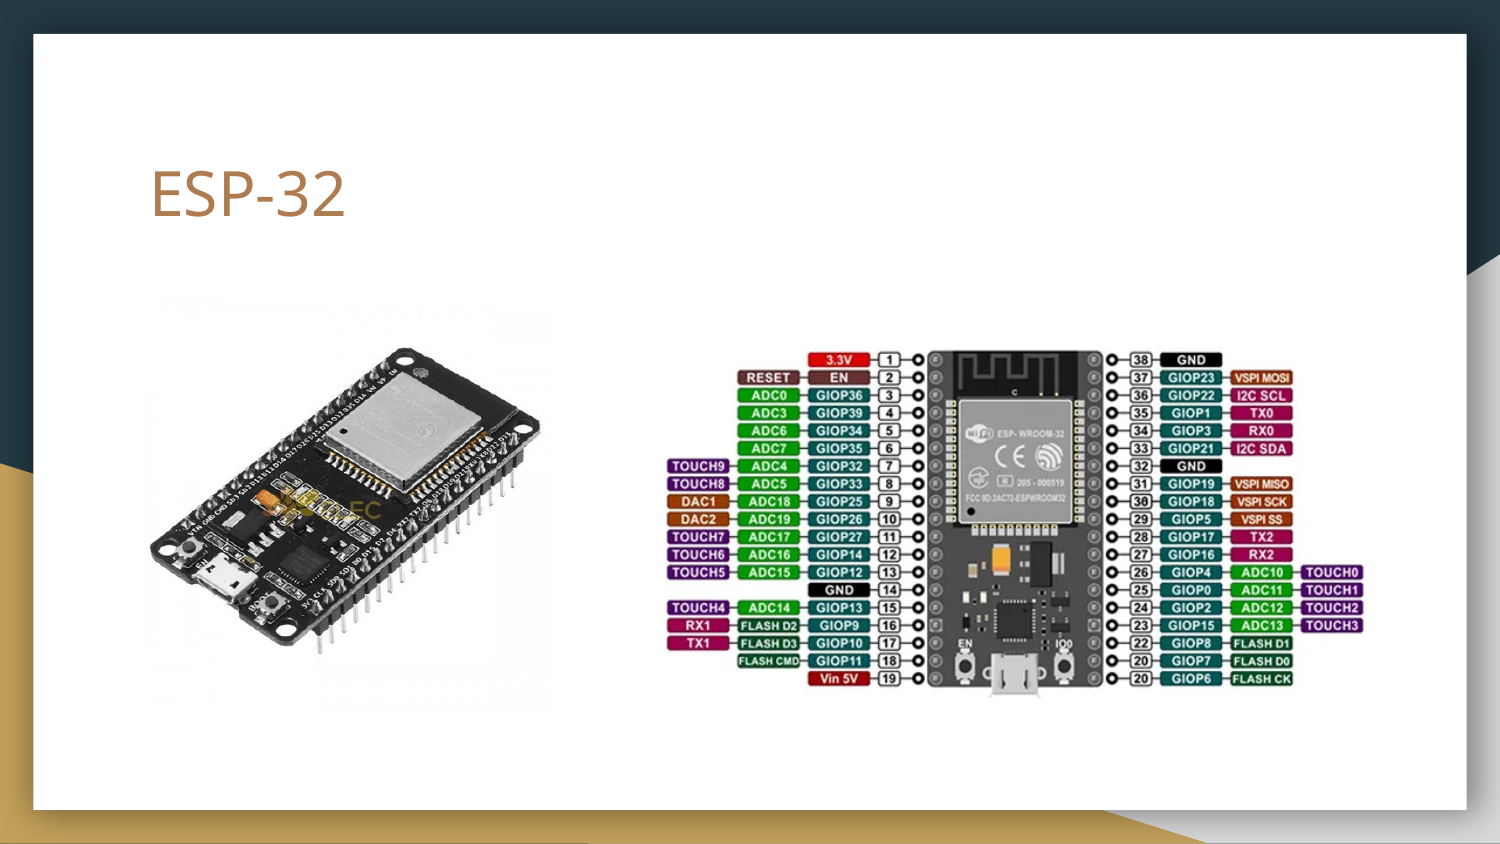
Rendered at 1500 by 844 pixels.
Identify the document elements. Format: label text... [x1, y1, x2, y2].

picture [134, 295, 555, 716]
title ESP-32 [134, 138, 1366, 296]
picture [664, 266, 1366, 745]
